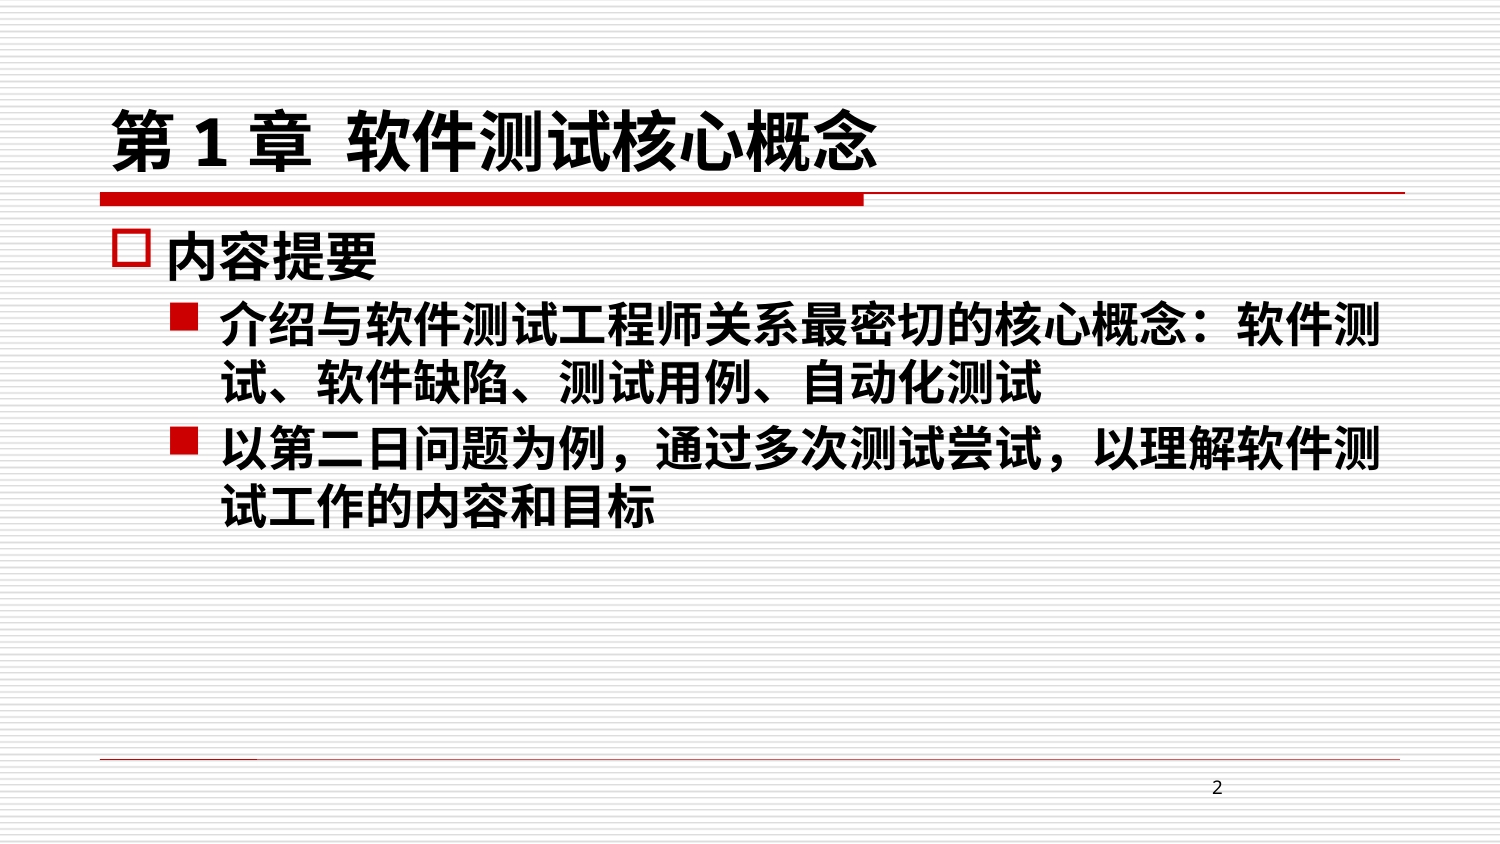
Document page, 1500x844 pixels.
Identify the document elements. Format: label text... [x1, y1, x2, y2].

title 第1章 软件测试核心概念 [94, 37, 1407, 188]
text_box 2 [993, 768, 1238, 827]
picture [0, 0, 1500, 844]
list 内容提要 介绍与软件测试工程师关系最密切的核心概念：软件测试、软件缺陷、测试用例、自动化测试 以第二日问题为例，通过多次测试尝试，以理解软件测试工作的内容和目标 [93, 215, 1400, 741]
